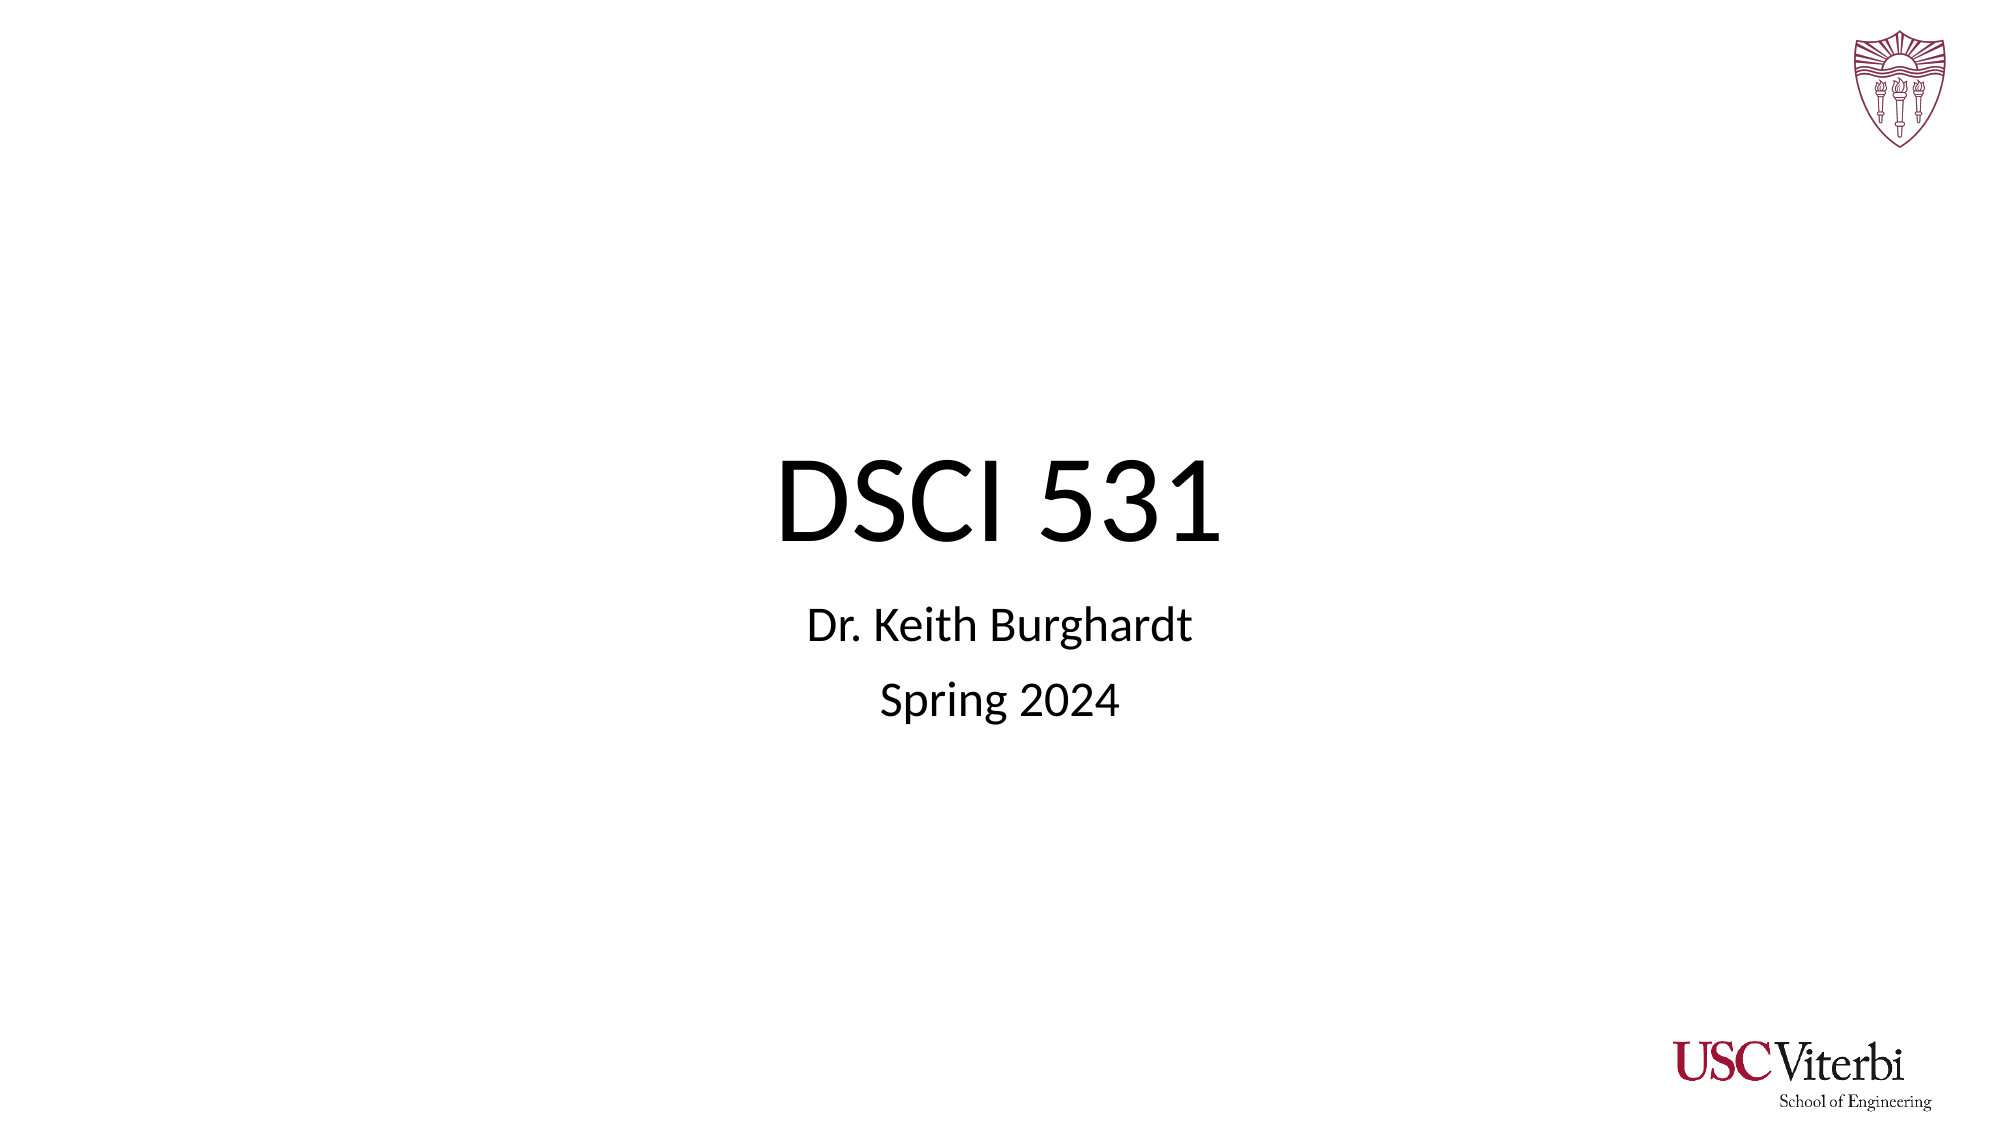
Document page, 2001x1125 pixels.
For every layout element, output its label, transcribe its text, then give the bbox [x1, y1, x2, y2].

picture [1641, 1027, 1964, 1118]
subtitle Dr. Keith Burghardt Spring 2024 [249, 590, 1750, 863]
title DSCI 531 [249, 184, 1750, 576]
picture [1824, 13, 1975, 164]
